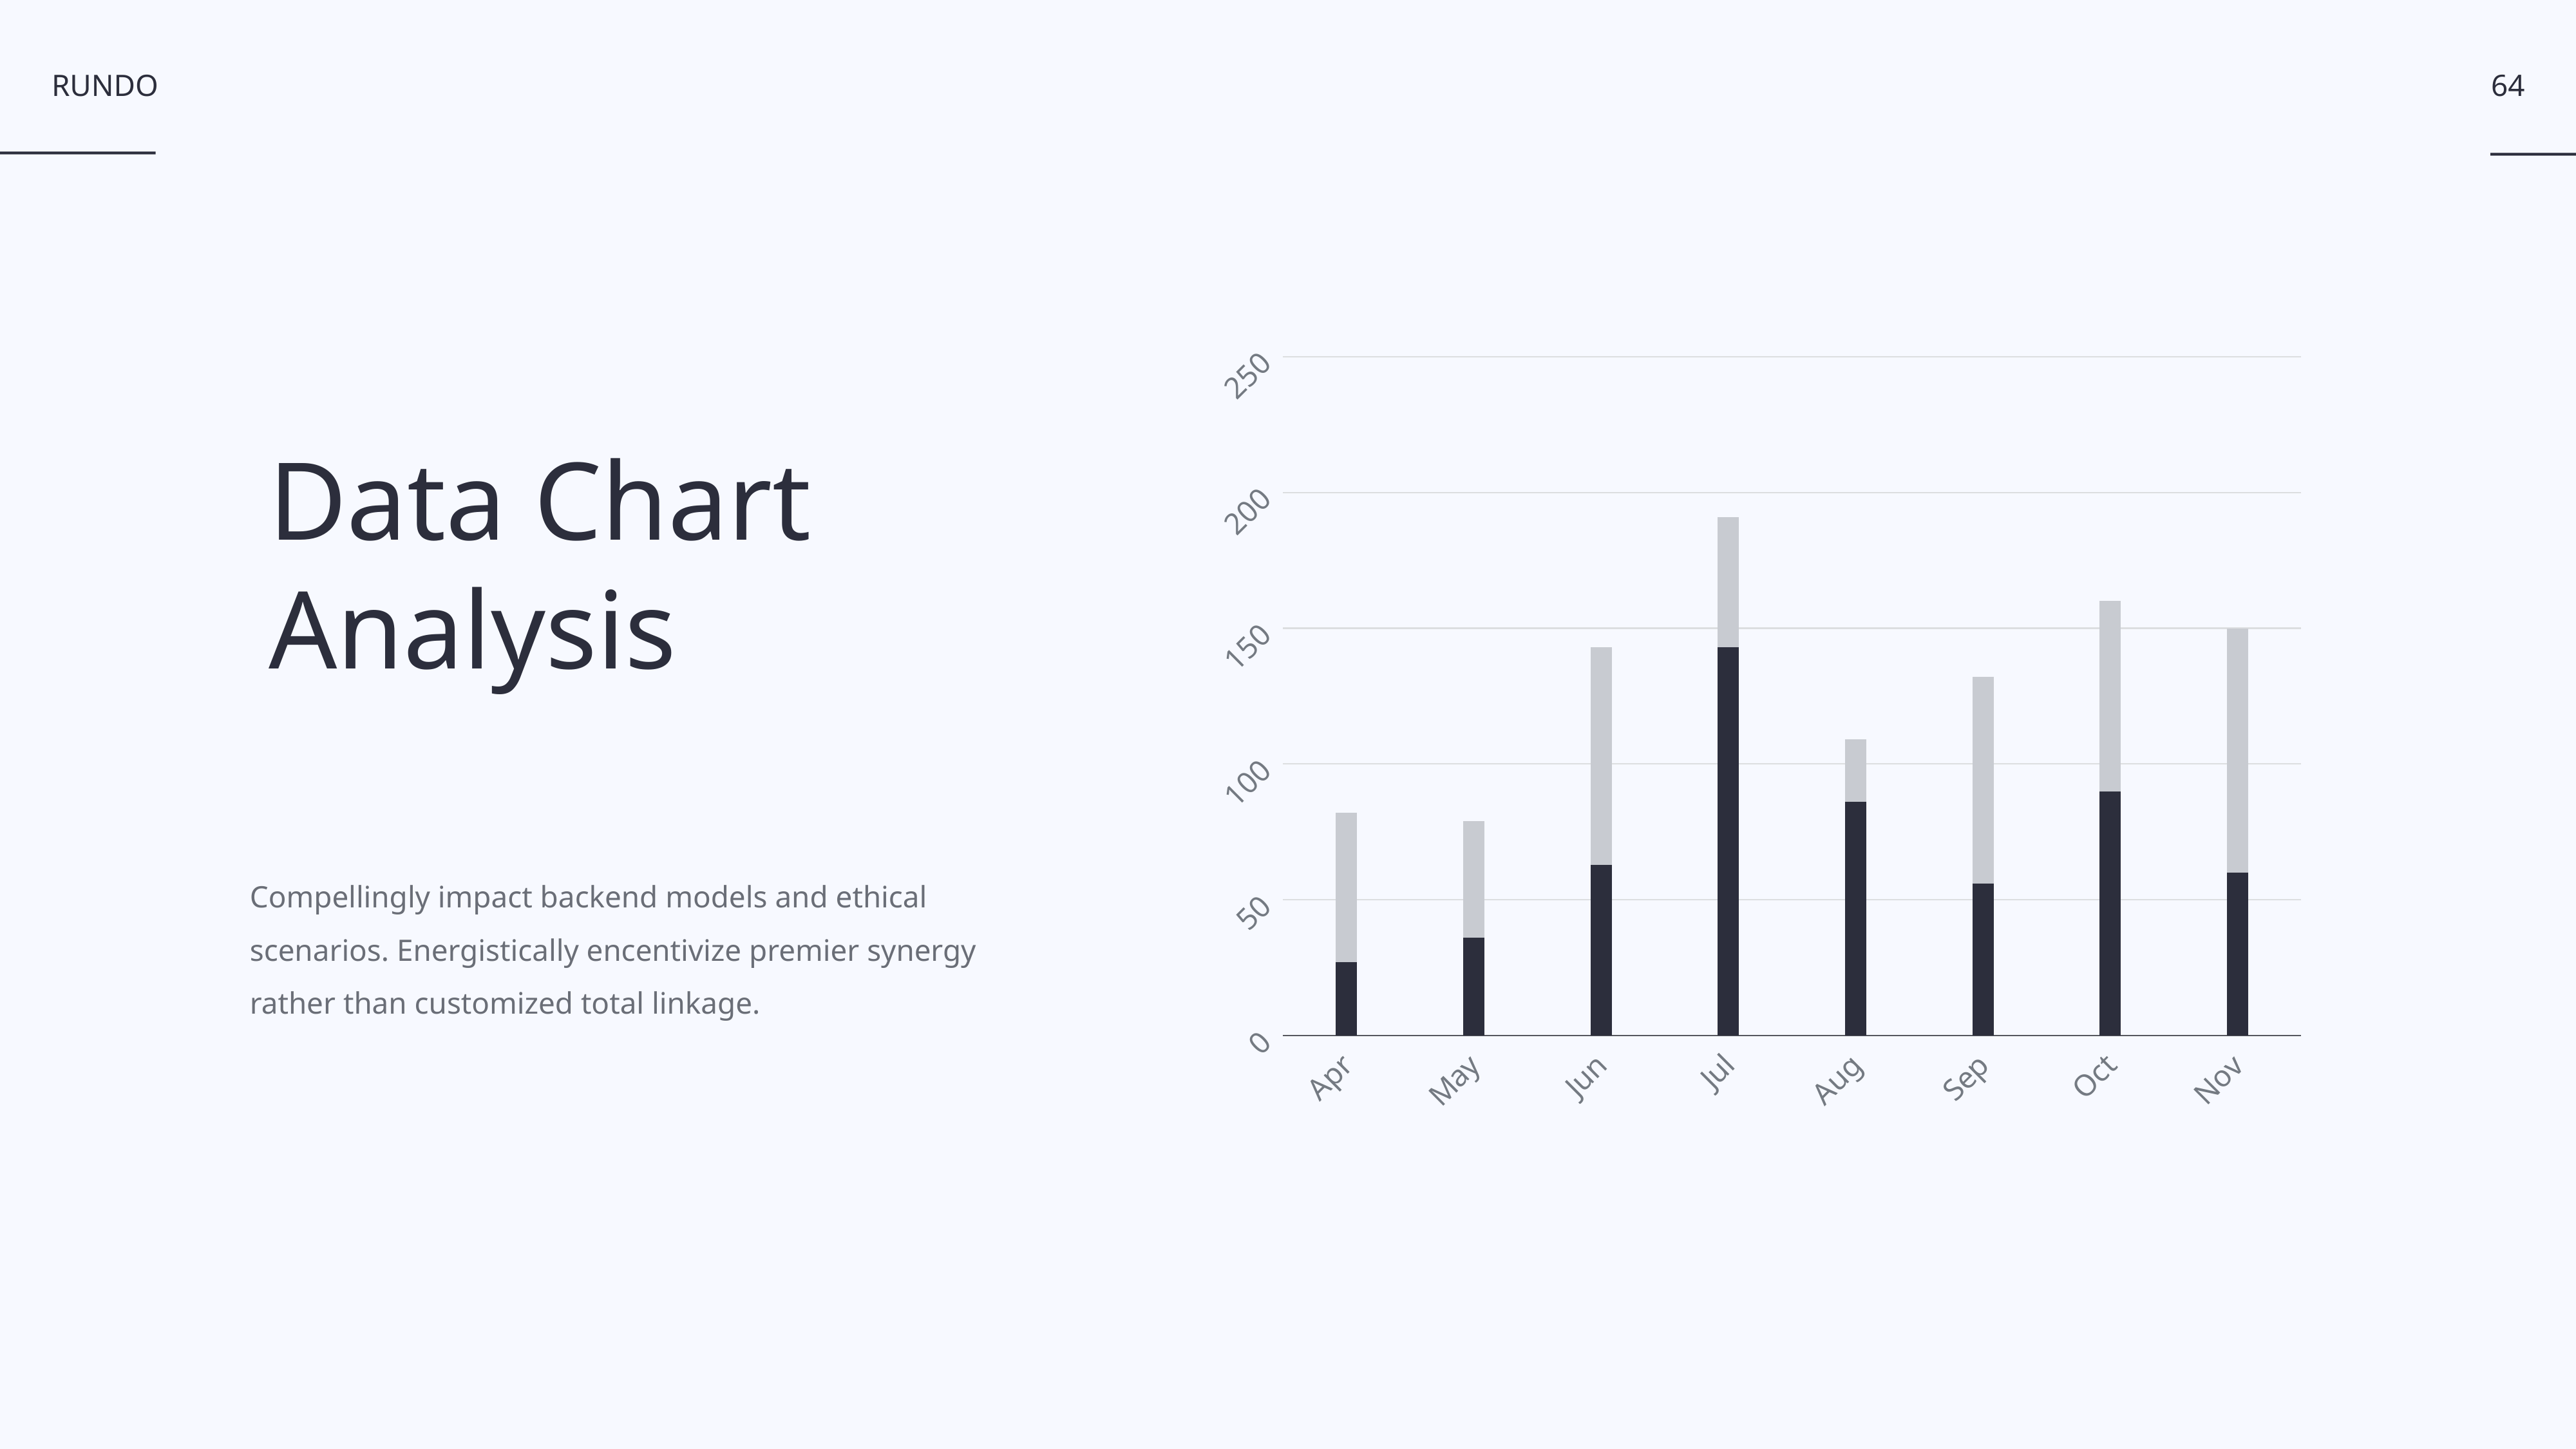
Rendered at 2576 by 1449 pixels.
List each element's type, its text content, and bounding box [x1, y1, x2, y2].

slide_number 64 [2490, 66, 2526, 106]
chart [1192, 317, 2307, 1132]
text_box Data Chart Analysis [269, 432, 812, 690]
text_box Compellingly impact backend models and ethical scenarios. Energistically encentivize premier synergy rather than customized total linkage. [249, 860, 977, 1020]
